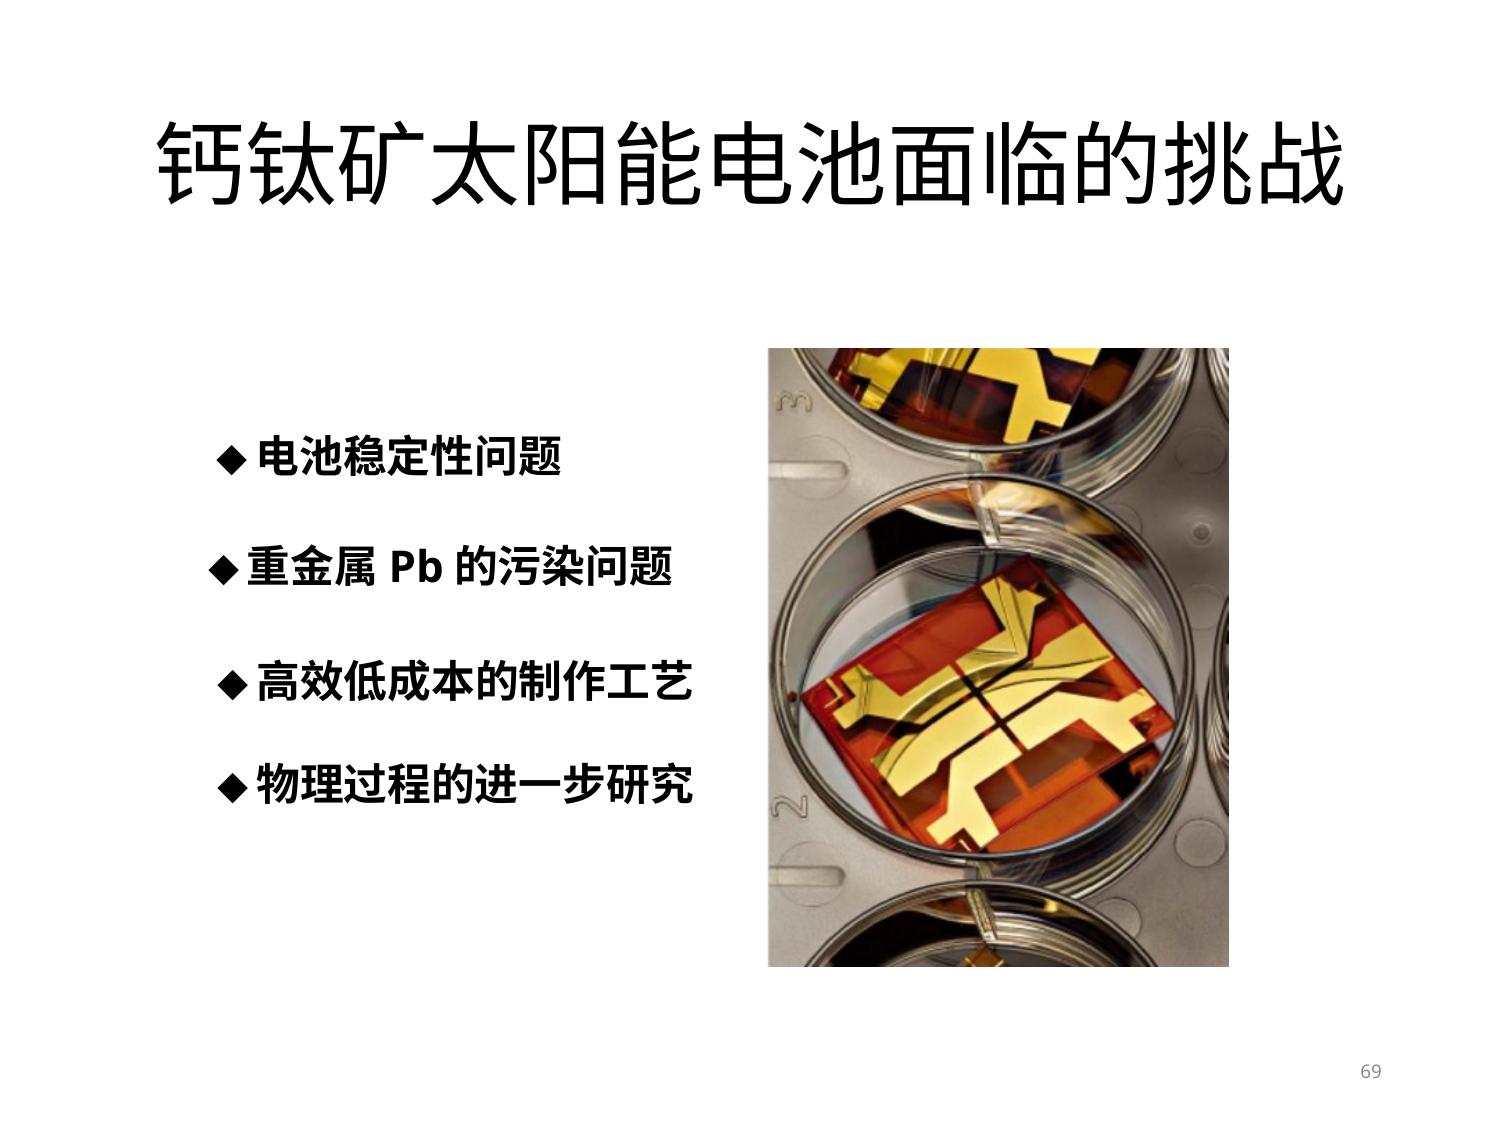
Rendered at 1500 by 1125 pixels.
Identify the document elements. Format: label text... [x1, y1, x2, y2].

text_box ◆高效低成本的制作工艺 [202, 619, 709, 714]
text_box ◆电池稳定性问题 [202, 395, 577, 489]
picture [766, 348, 1229, 967]
text_box ◆重金属Pb的污染问题 [193, 505, 688, 599]
title 钙钛矿太阳能电池面临的挑战 [103, 59, 1397, 278]
text_box ◆物理过程的进一步研究 [202, 723, 709, 817]
slide_number 69 [1059, 1042, 1397, 1103]
